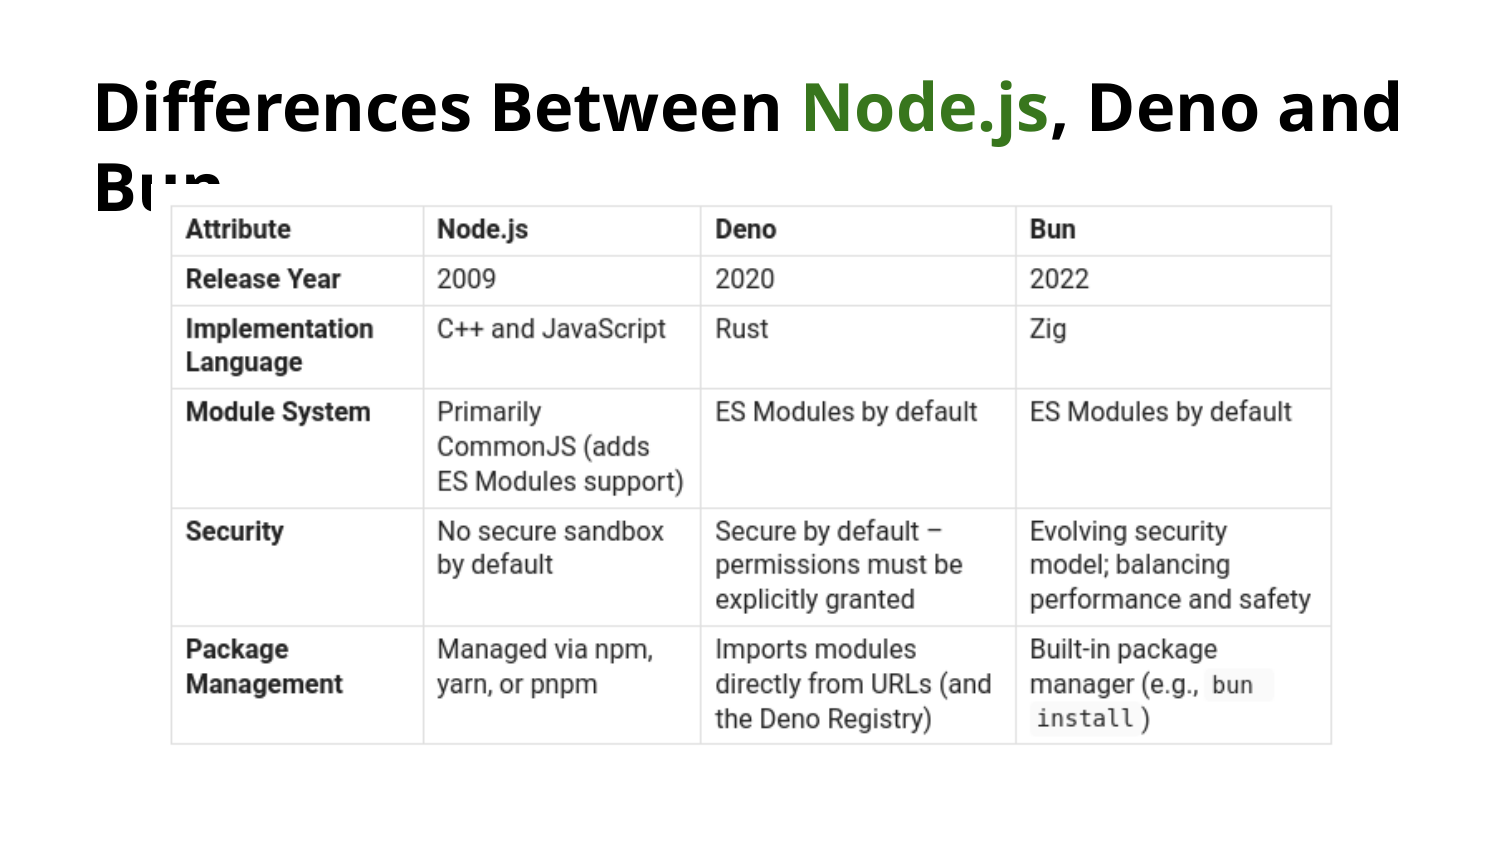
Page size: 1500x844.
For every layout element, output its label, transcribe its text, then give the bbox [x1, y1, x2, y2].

title Differences Between Node.js, Deno and Bun [77, 50, 1460, 241]
picture [151, 184, 1349, 765]
